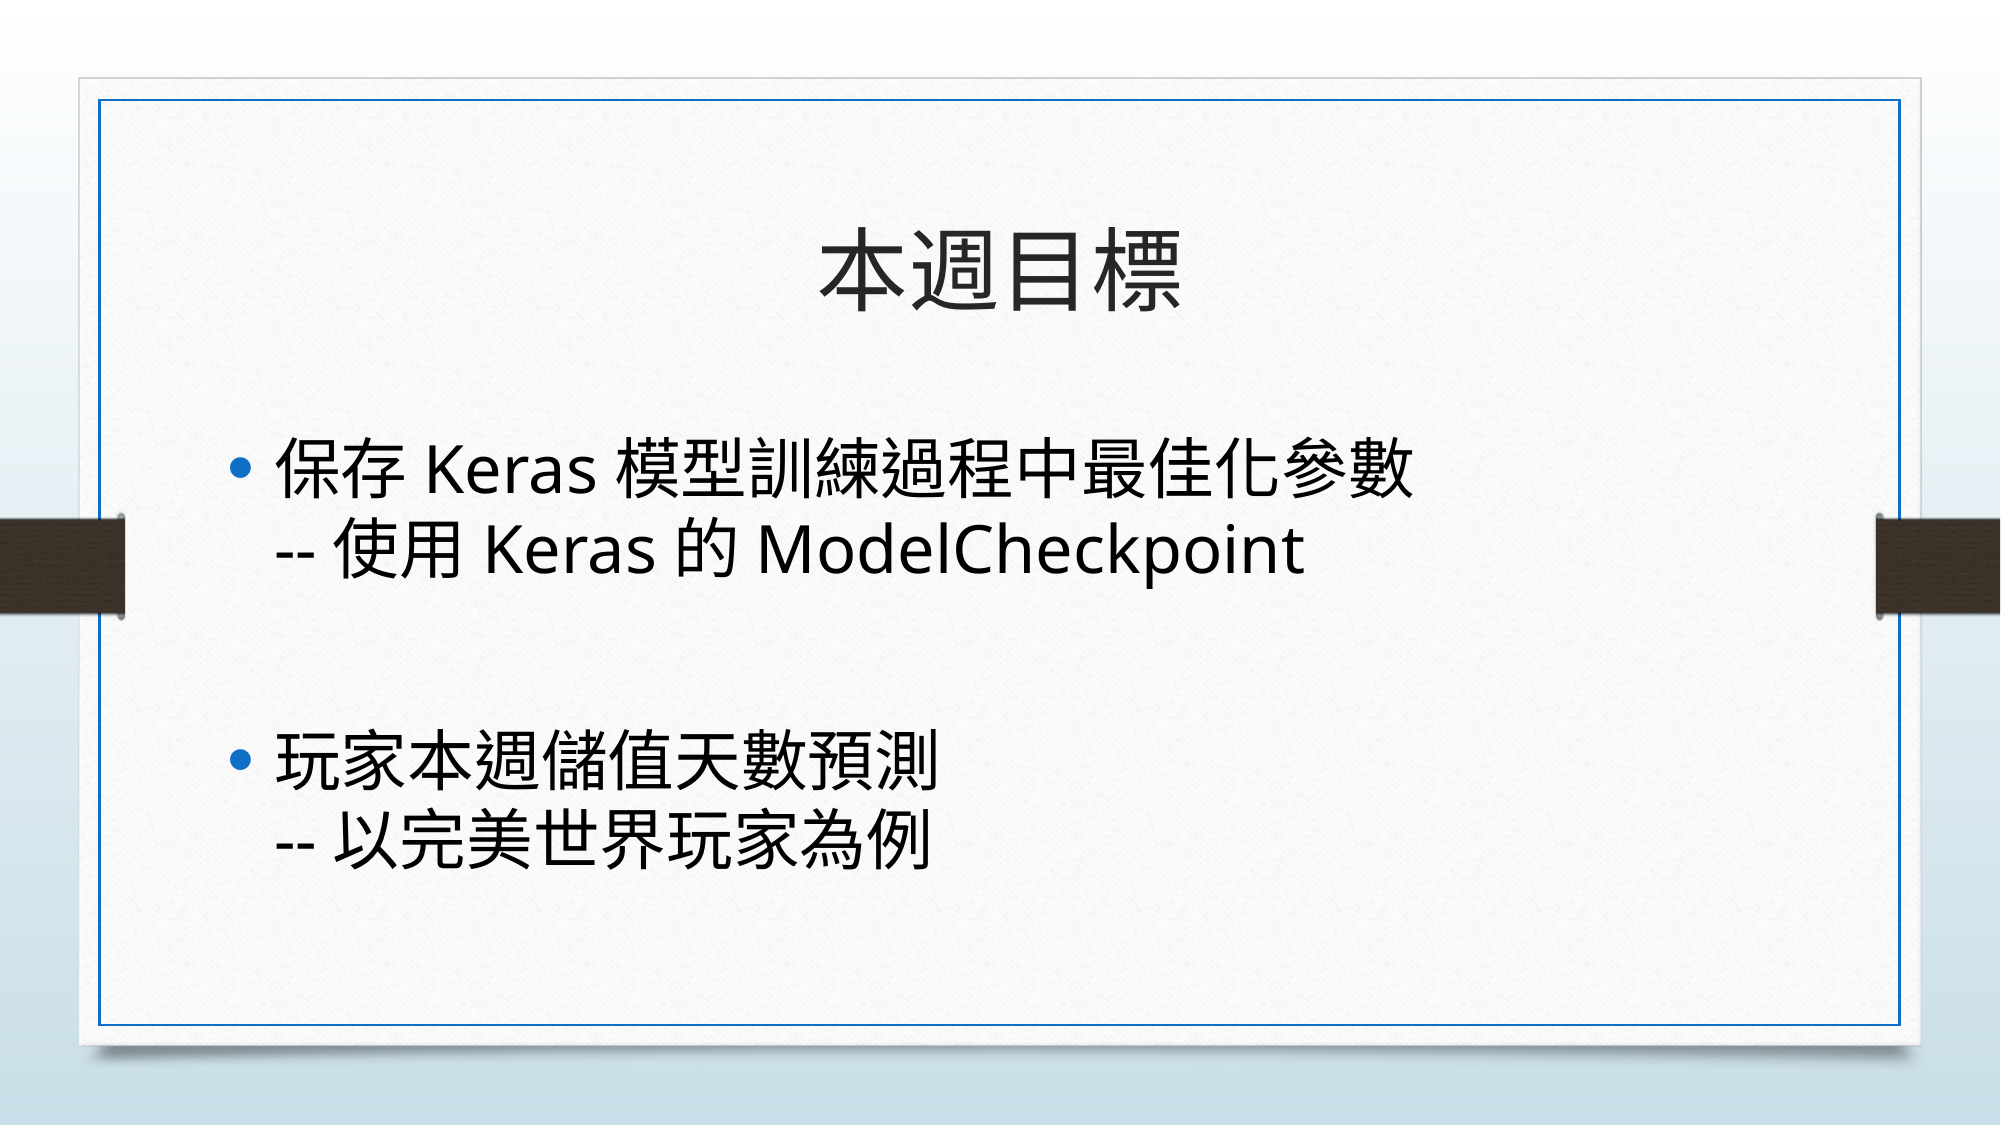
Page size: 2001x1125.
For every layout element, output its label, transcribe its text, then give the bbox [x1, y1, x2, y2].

text_box 本週目標 [212, 161, 1788, 375]
picture [0, 0, 2001, 1125]
text_box 保存Keras模型訓練過程中最佳化參數 --使用Keras的ModelCheckpoint 玩家本週儲值天數預測 --以完美世界玩家為例 [212, 419, 1888, 964]
